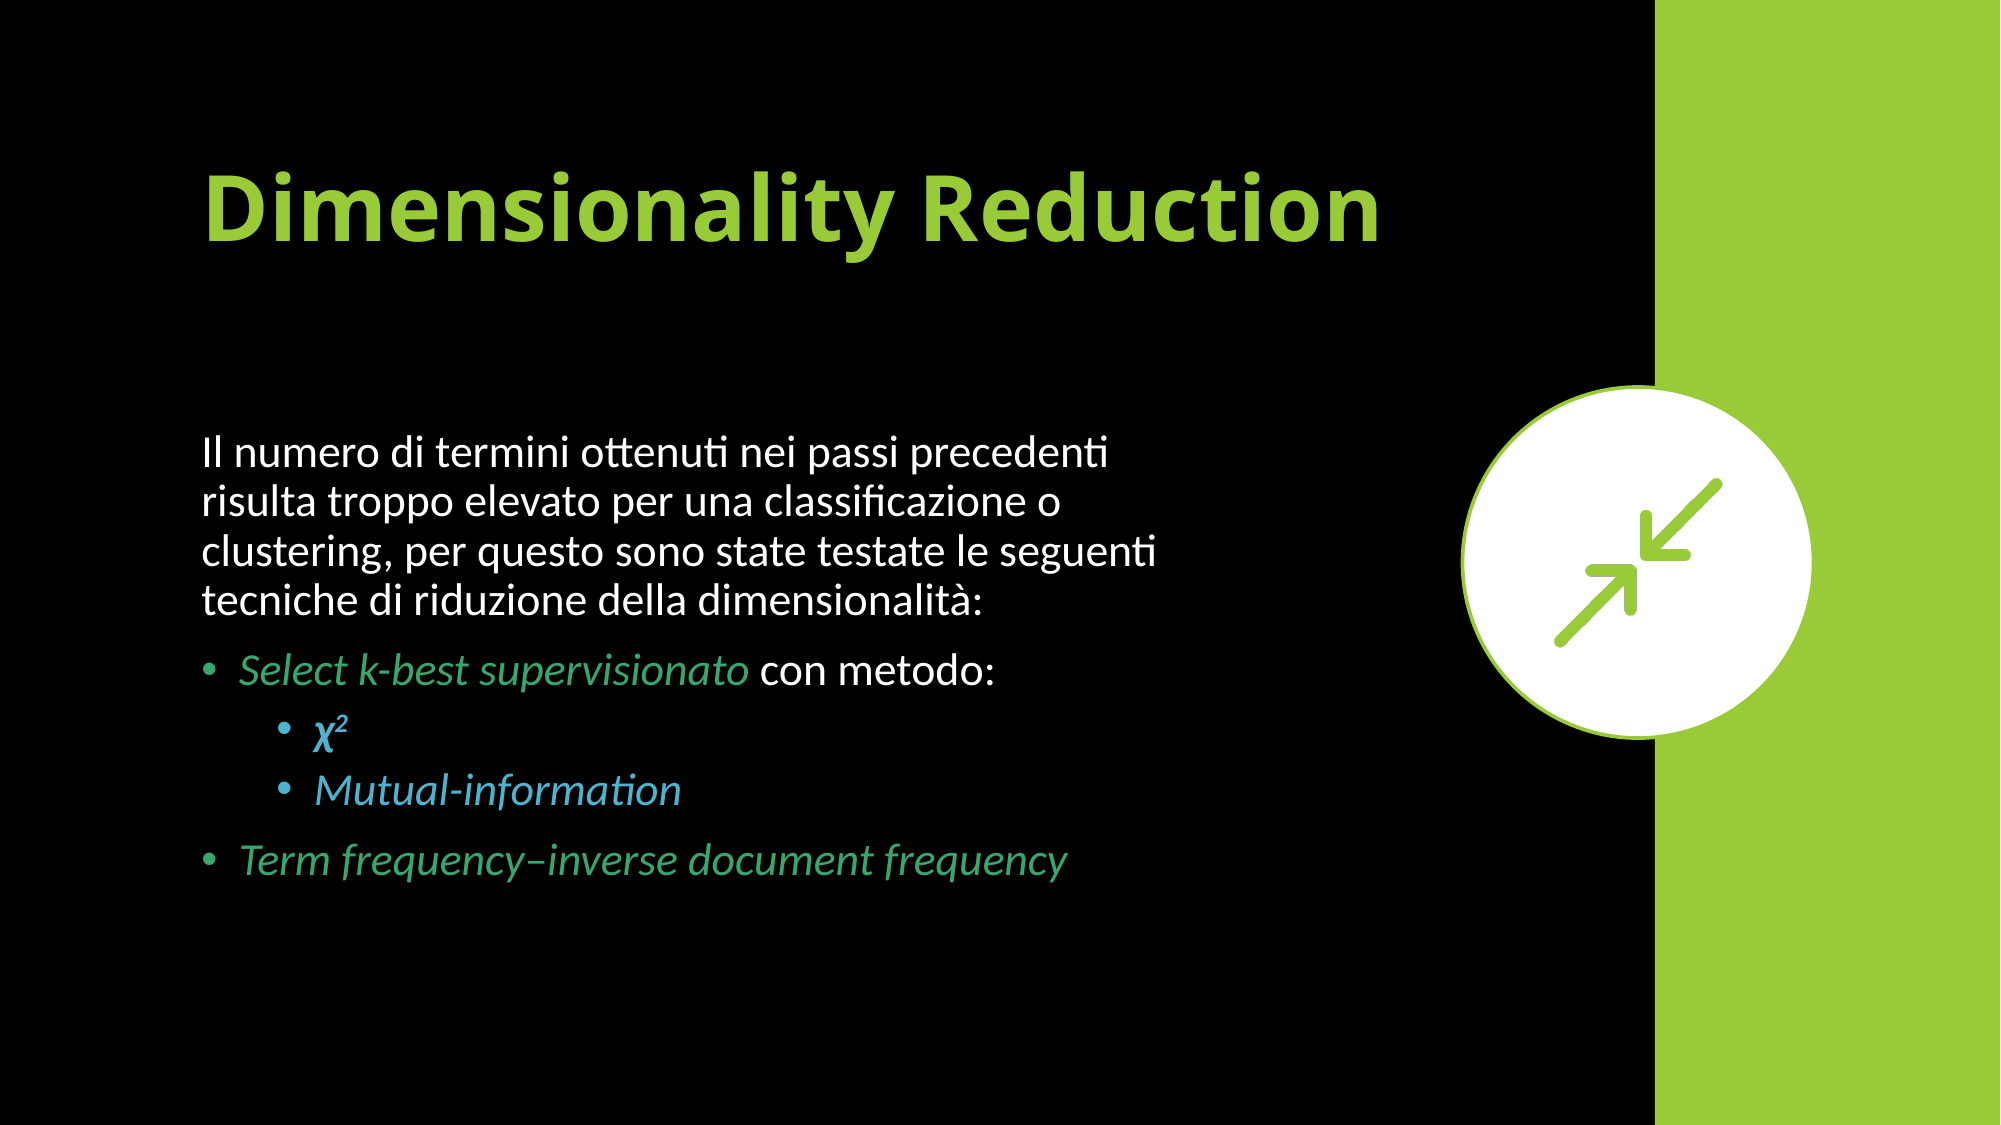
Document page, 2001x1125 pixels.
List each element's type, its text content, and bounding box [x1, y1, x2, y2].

title Dimensionality Reduction [186, 102, 1413, 321]
text_box [1461, 385, 1815, 740]
picture [1544, 468, 1732, 657]
list Il numero di termini ottenuti nei passi precedenti risulta troppo elevato per una classificazione o clustering, per questo sono state testate le seguenti tecniche di riduzione della dimensionalità: Select k-best supervisionato con metodo: χ2 Mutual-information Term frequency–inverse document frequency [186, 373, 1248, 940]
text_box [1654, 0, 2000, 1125]
